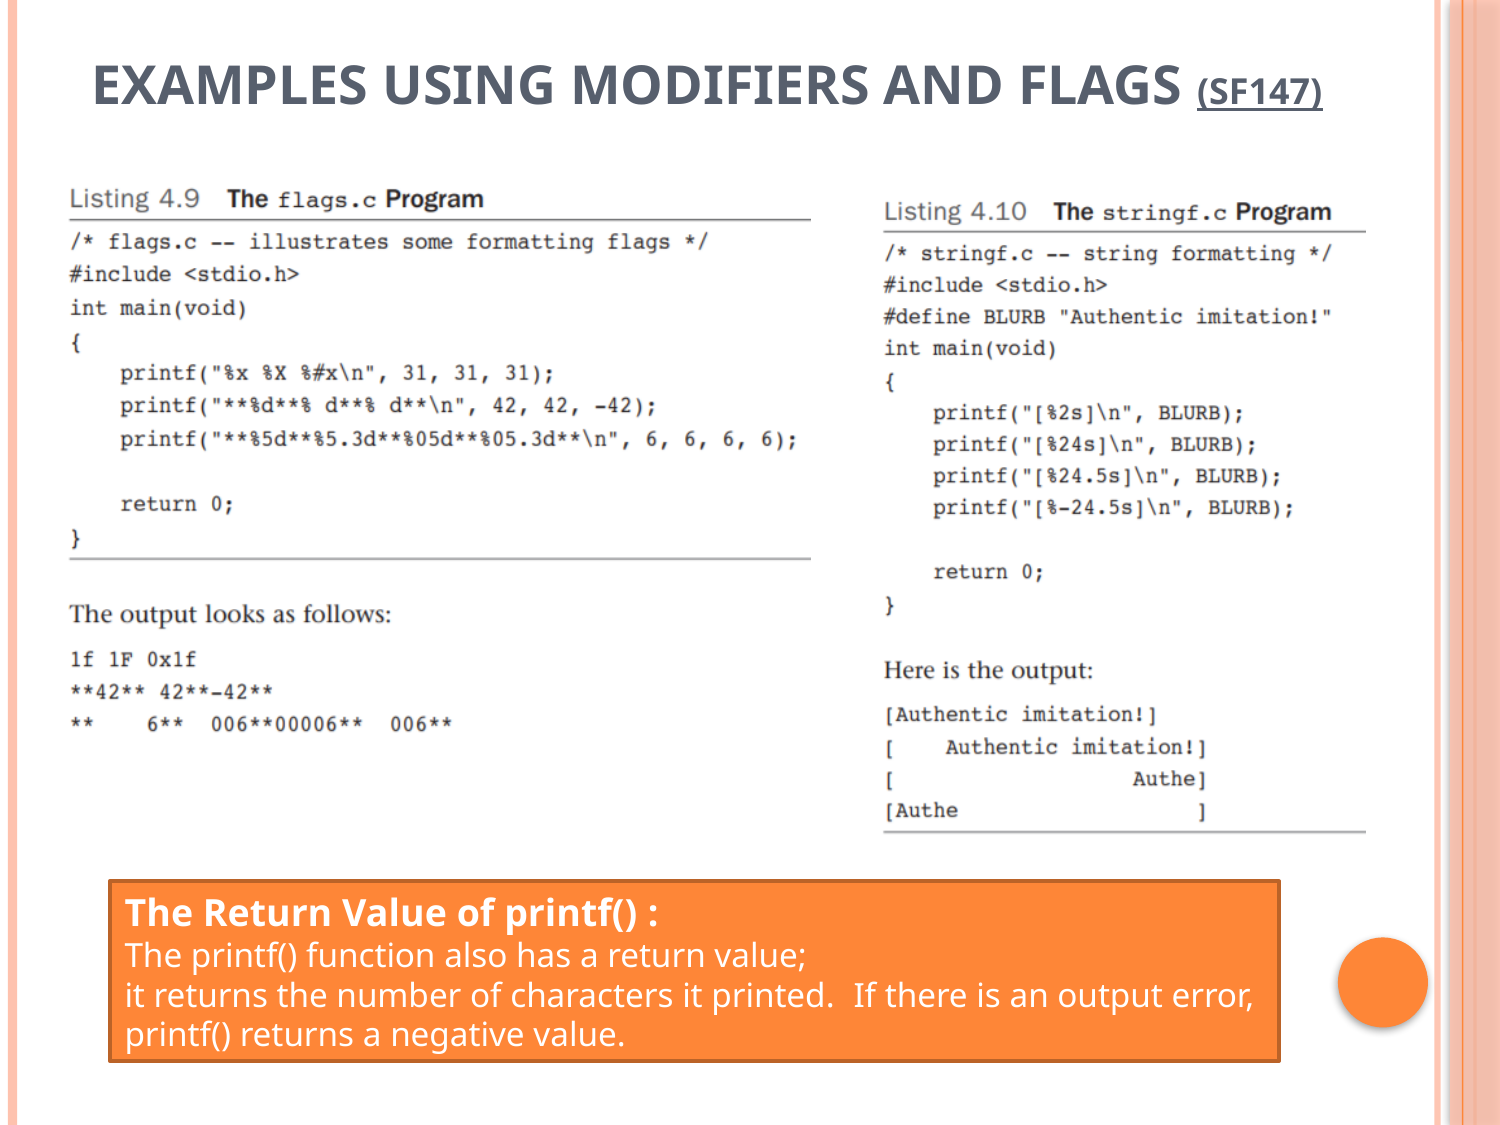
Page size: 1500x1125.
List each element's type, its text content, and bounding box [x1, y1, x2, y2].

picture [52, 183, 811, 752]
text_box The Return Value of printf() : The printf() function also has a return value; it returns the number of characters it printed. If there is an output error, printf() returns a negative value. [108, 879, 1281, 1063]
picture [867, 195, 1366, 847]
title Examples Using Modifiers and Flags (sf147) [76, 42, 1412, 124]
